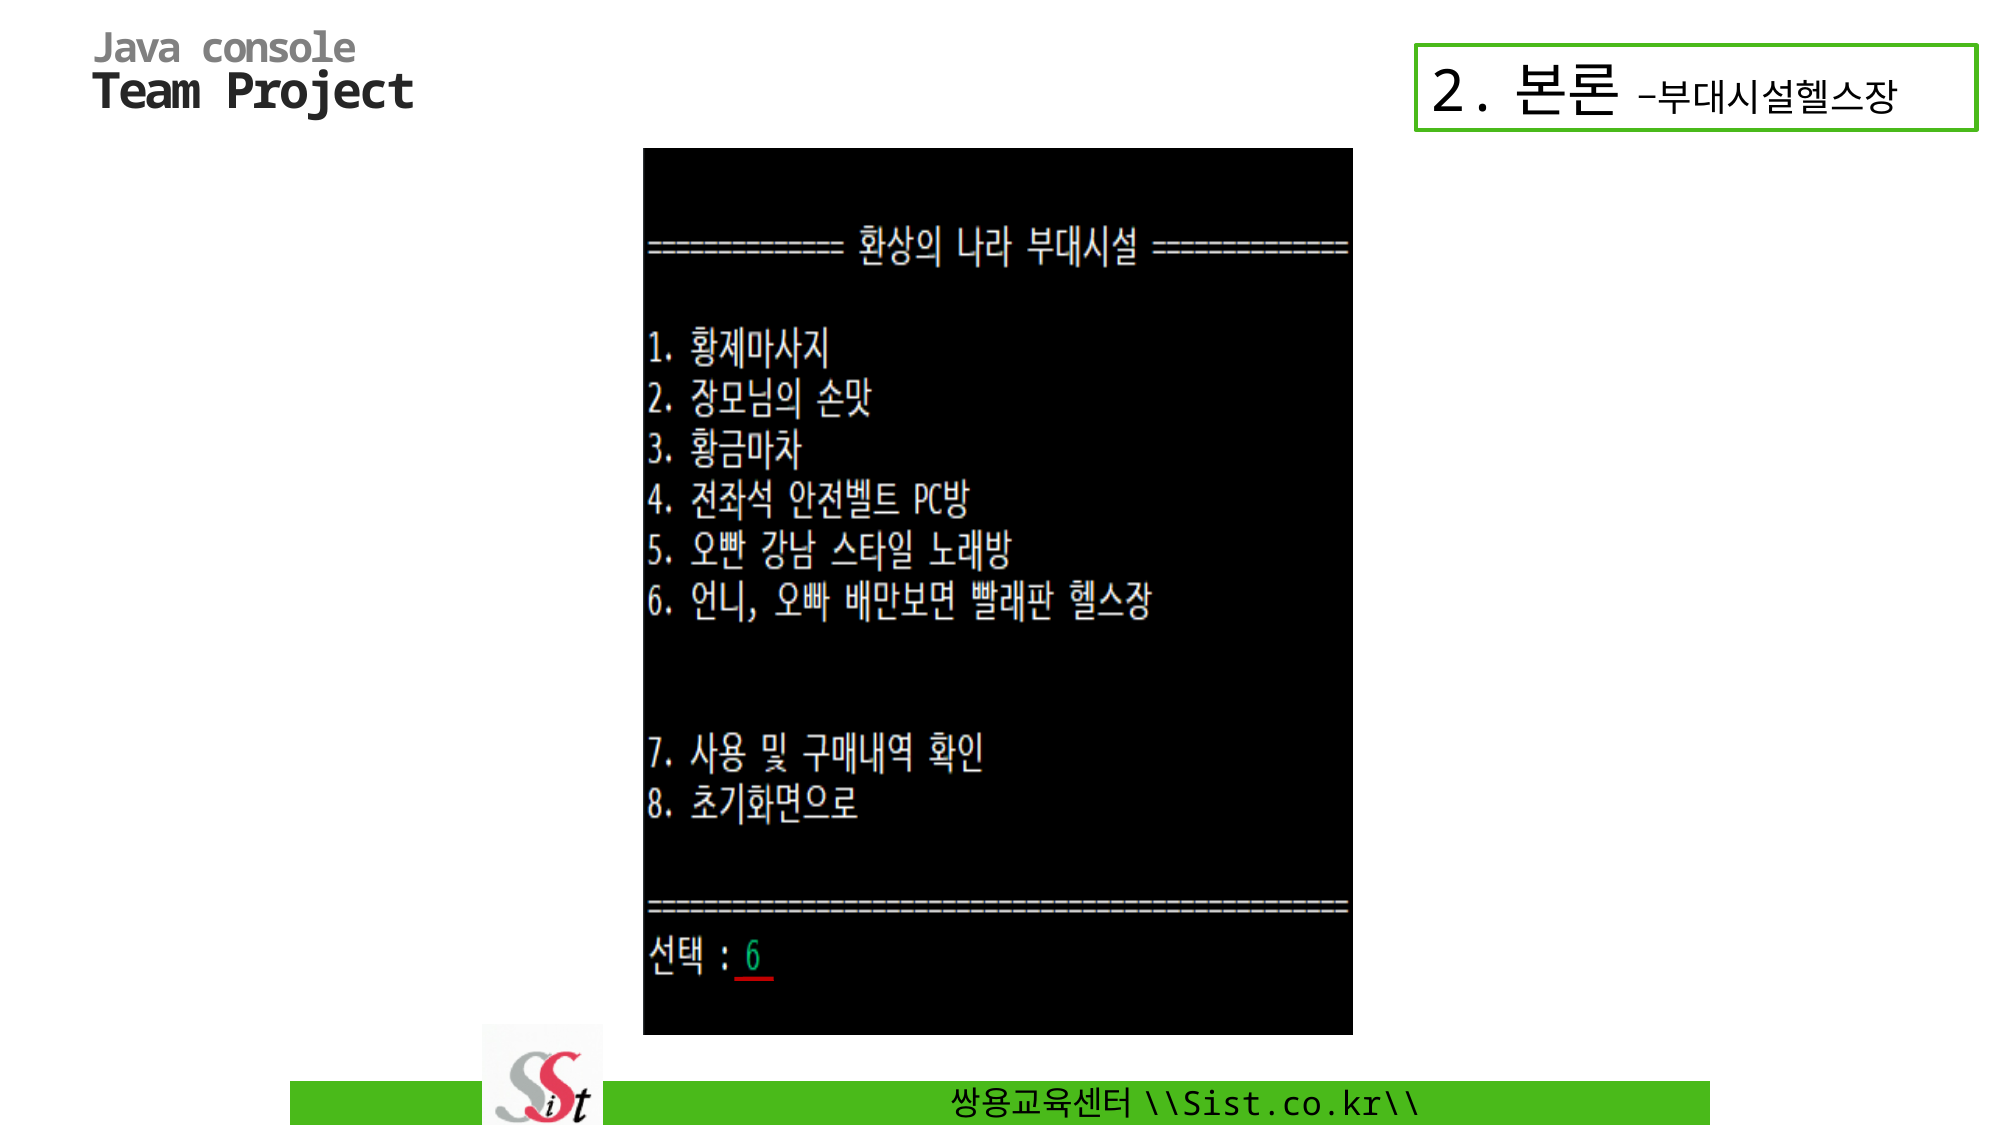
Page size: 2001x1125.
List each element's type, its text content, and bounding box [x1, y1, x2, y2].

picture [482, 1024, 603, 1125]
picture [643, 148, 1353, 1035]
text_box 2.본론 –부대시설헬스장 [1415, 45, 1977, 130]
